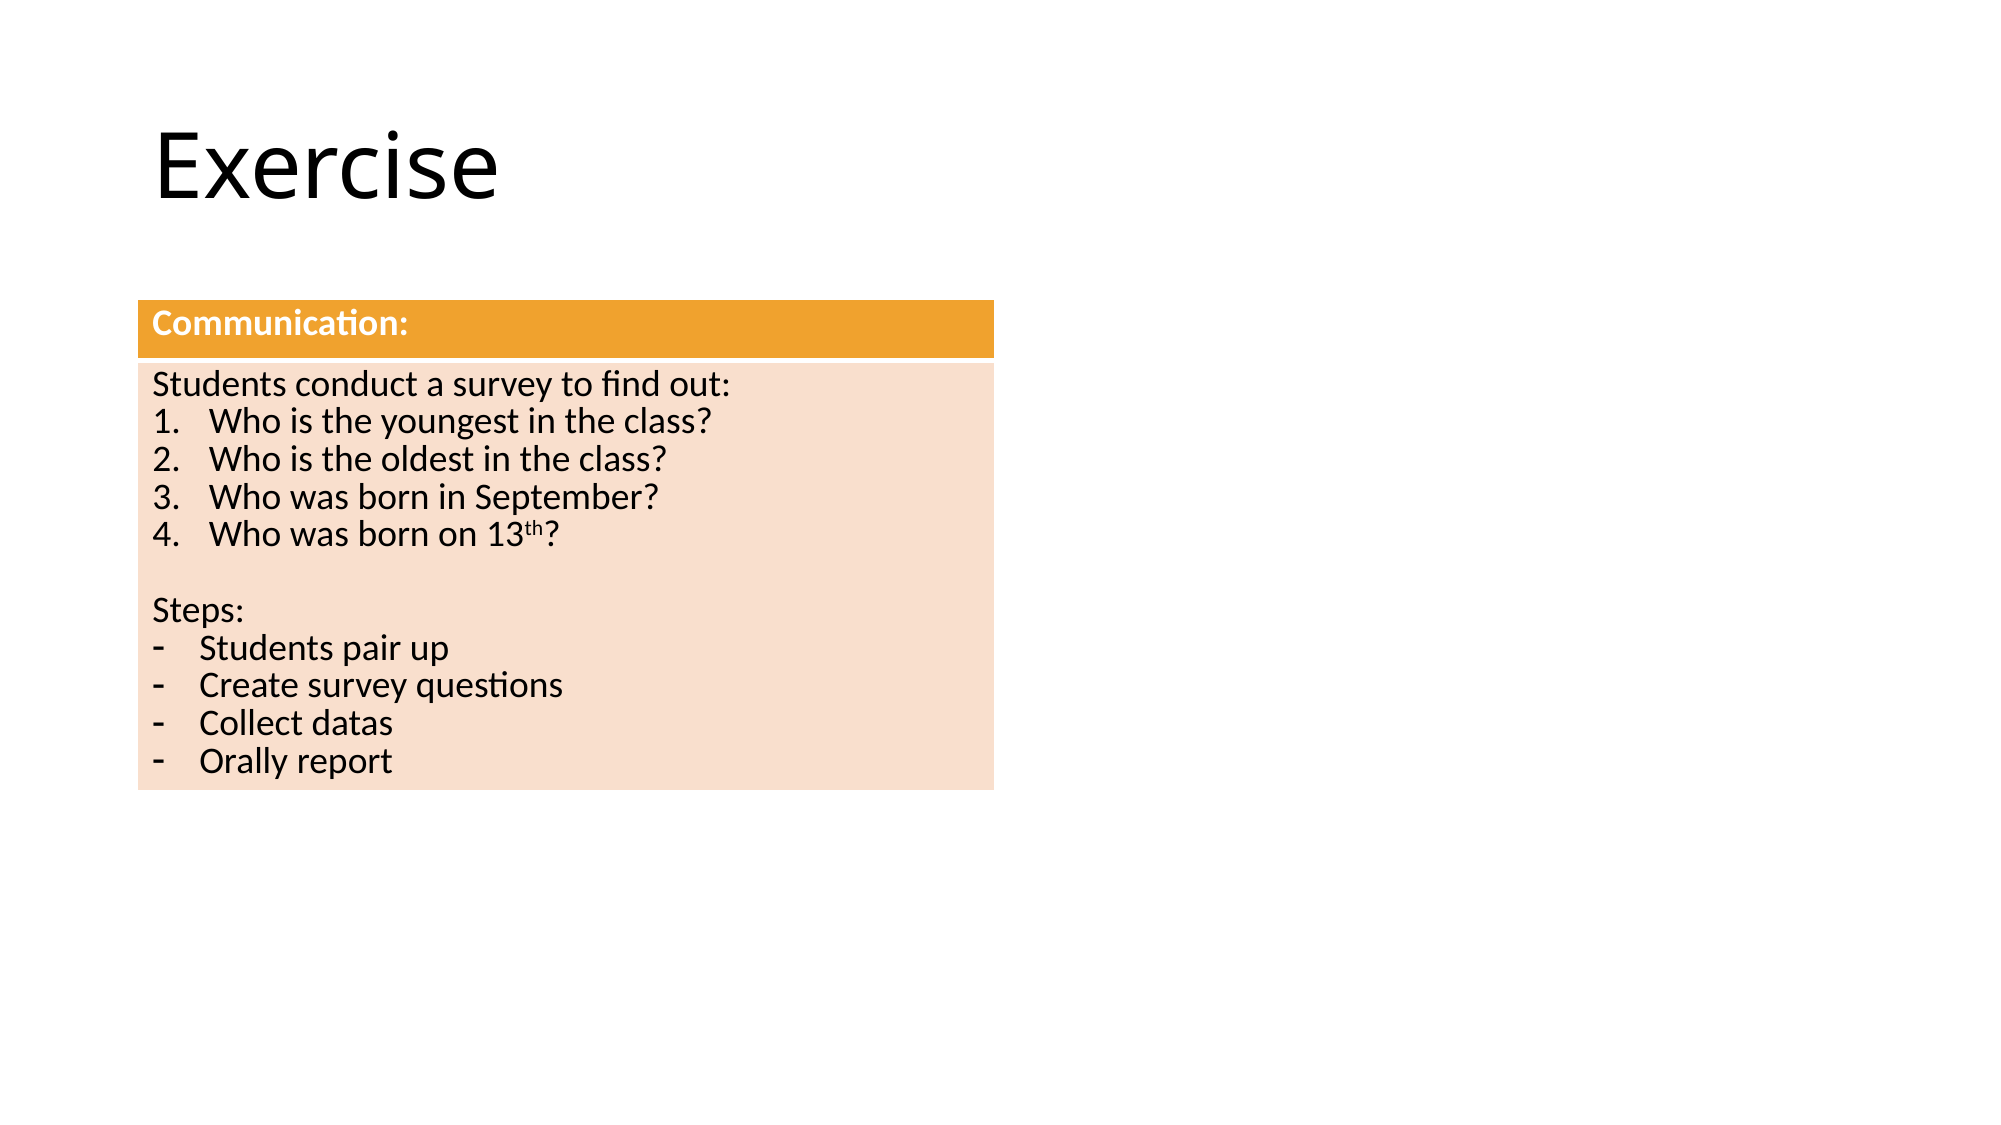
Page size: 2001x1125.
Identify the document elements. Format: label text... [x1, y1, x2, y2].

table_header Communication: [138, 300, 994, 358]
title Exercise [137, 59, 1863, 278]
table_cell Students conduct a survey to find out: Who is the youngest in the class? Who is the oldest in the class? Who was born in September? Who was born on 13th? Steps: Students pair up Create survey questions Collect datas Orally report [138, 363, 994, 790]
